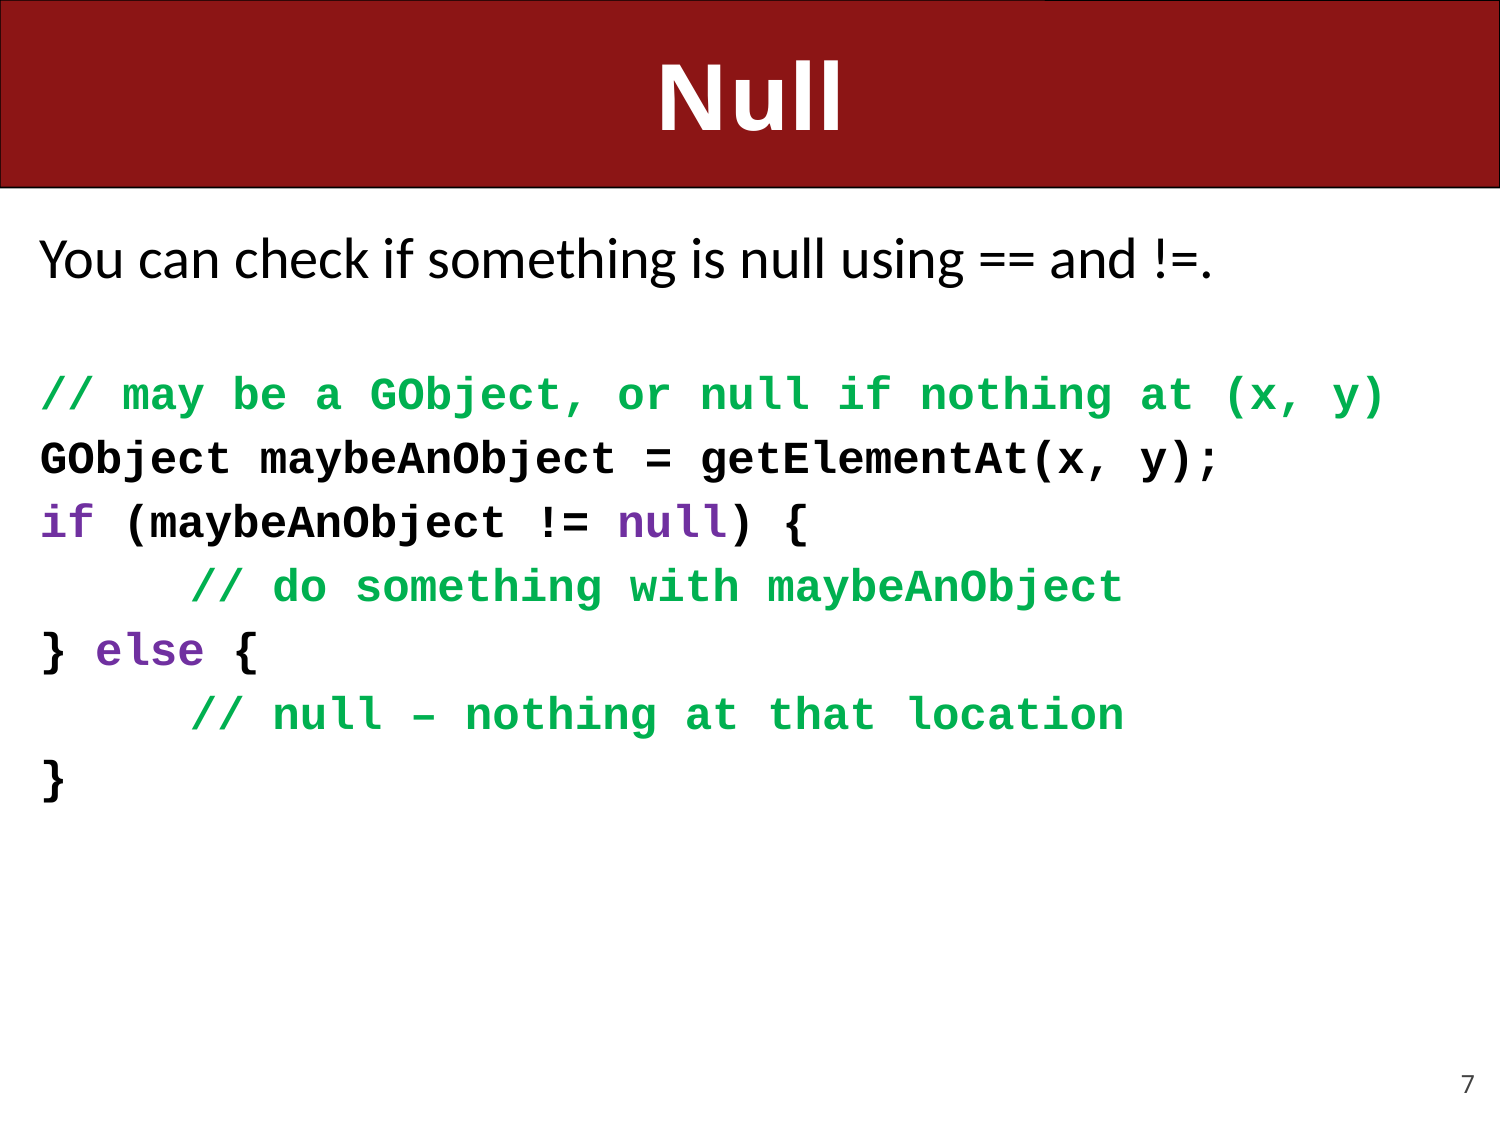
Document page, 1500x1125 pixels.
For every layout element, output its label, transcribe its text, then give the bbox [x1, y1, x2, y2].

list You can check if something is null using == and !=. // may be a GObject, or null if nothing at (x, y) GObject maybeAnObject = getElementAt(x, y); if (maybeAnObject != null) { // do something with maybeAnObject } else { // null – nothing at that location } [24, 212, 1475, 1063]
title Null [75, 0, 1425, 188]
